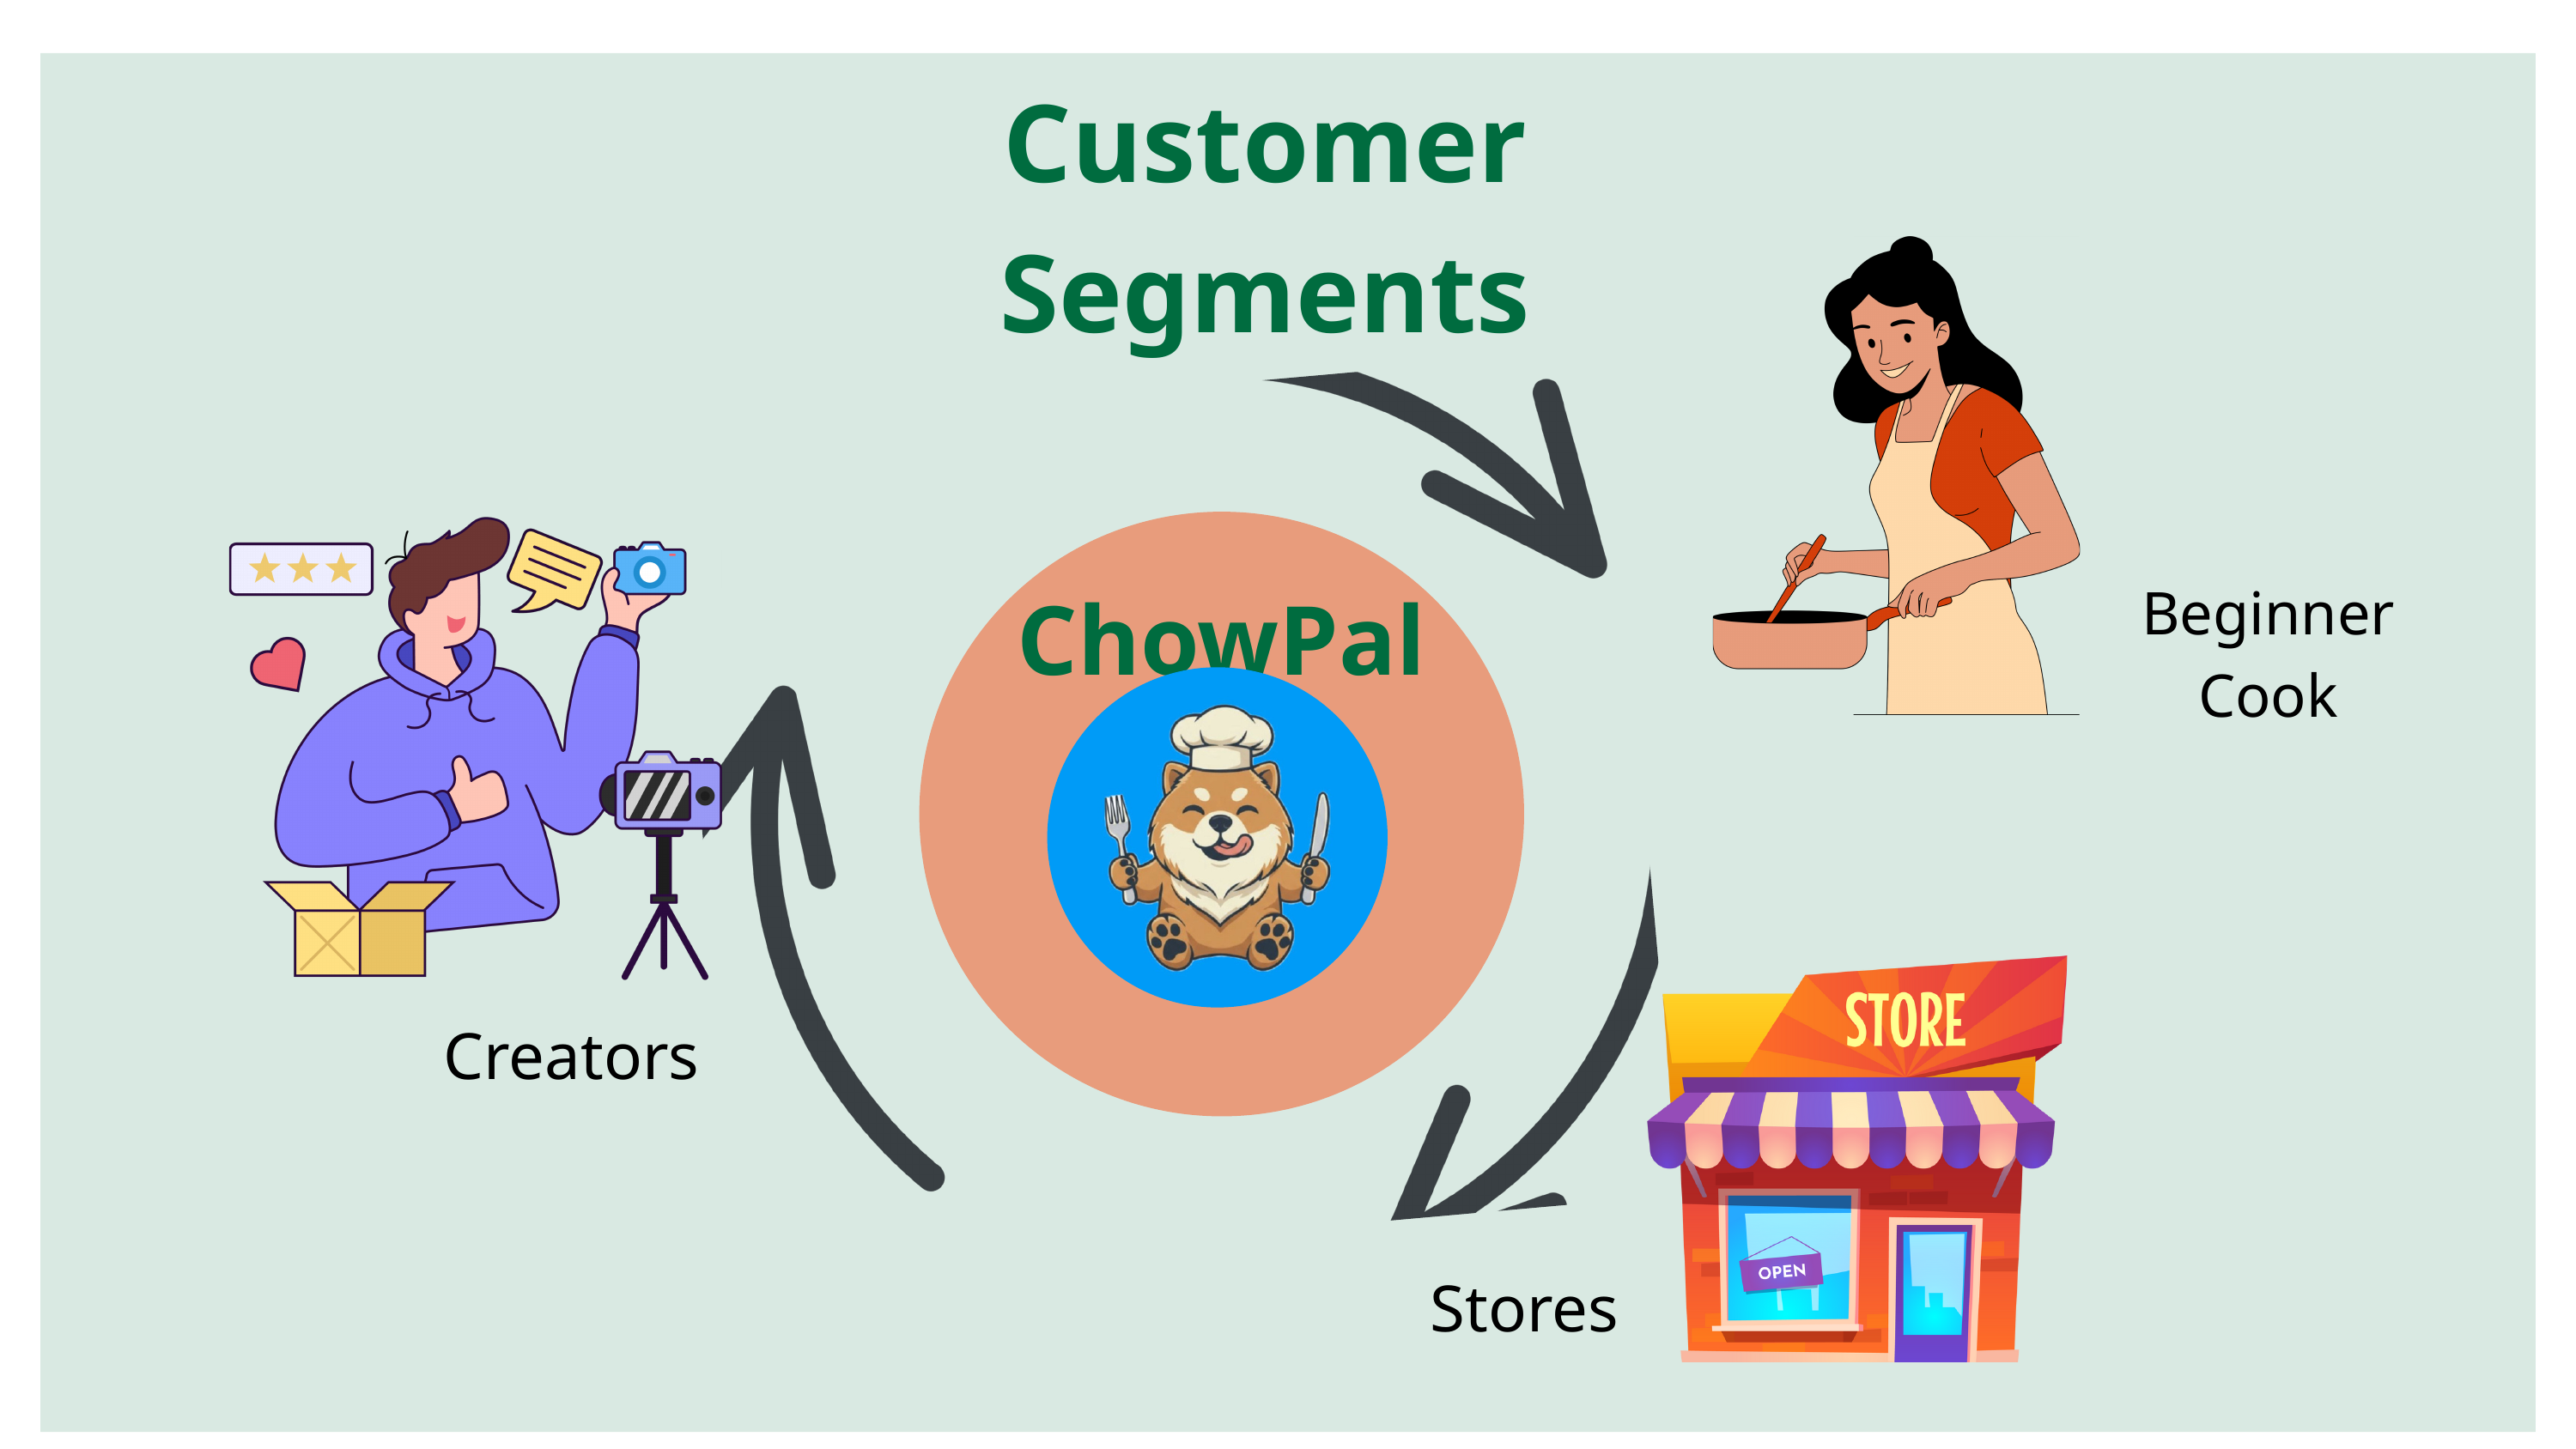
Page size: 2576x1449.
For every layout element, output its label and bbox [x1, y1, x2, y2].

text_box [39, 52, 2537, 1433]
text_box [1047, 667, 1388, 1008]
text_box [919, 511, 1525, 1117]
